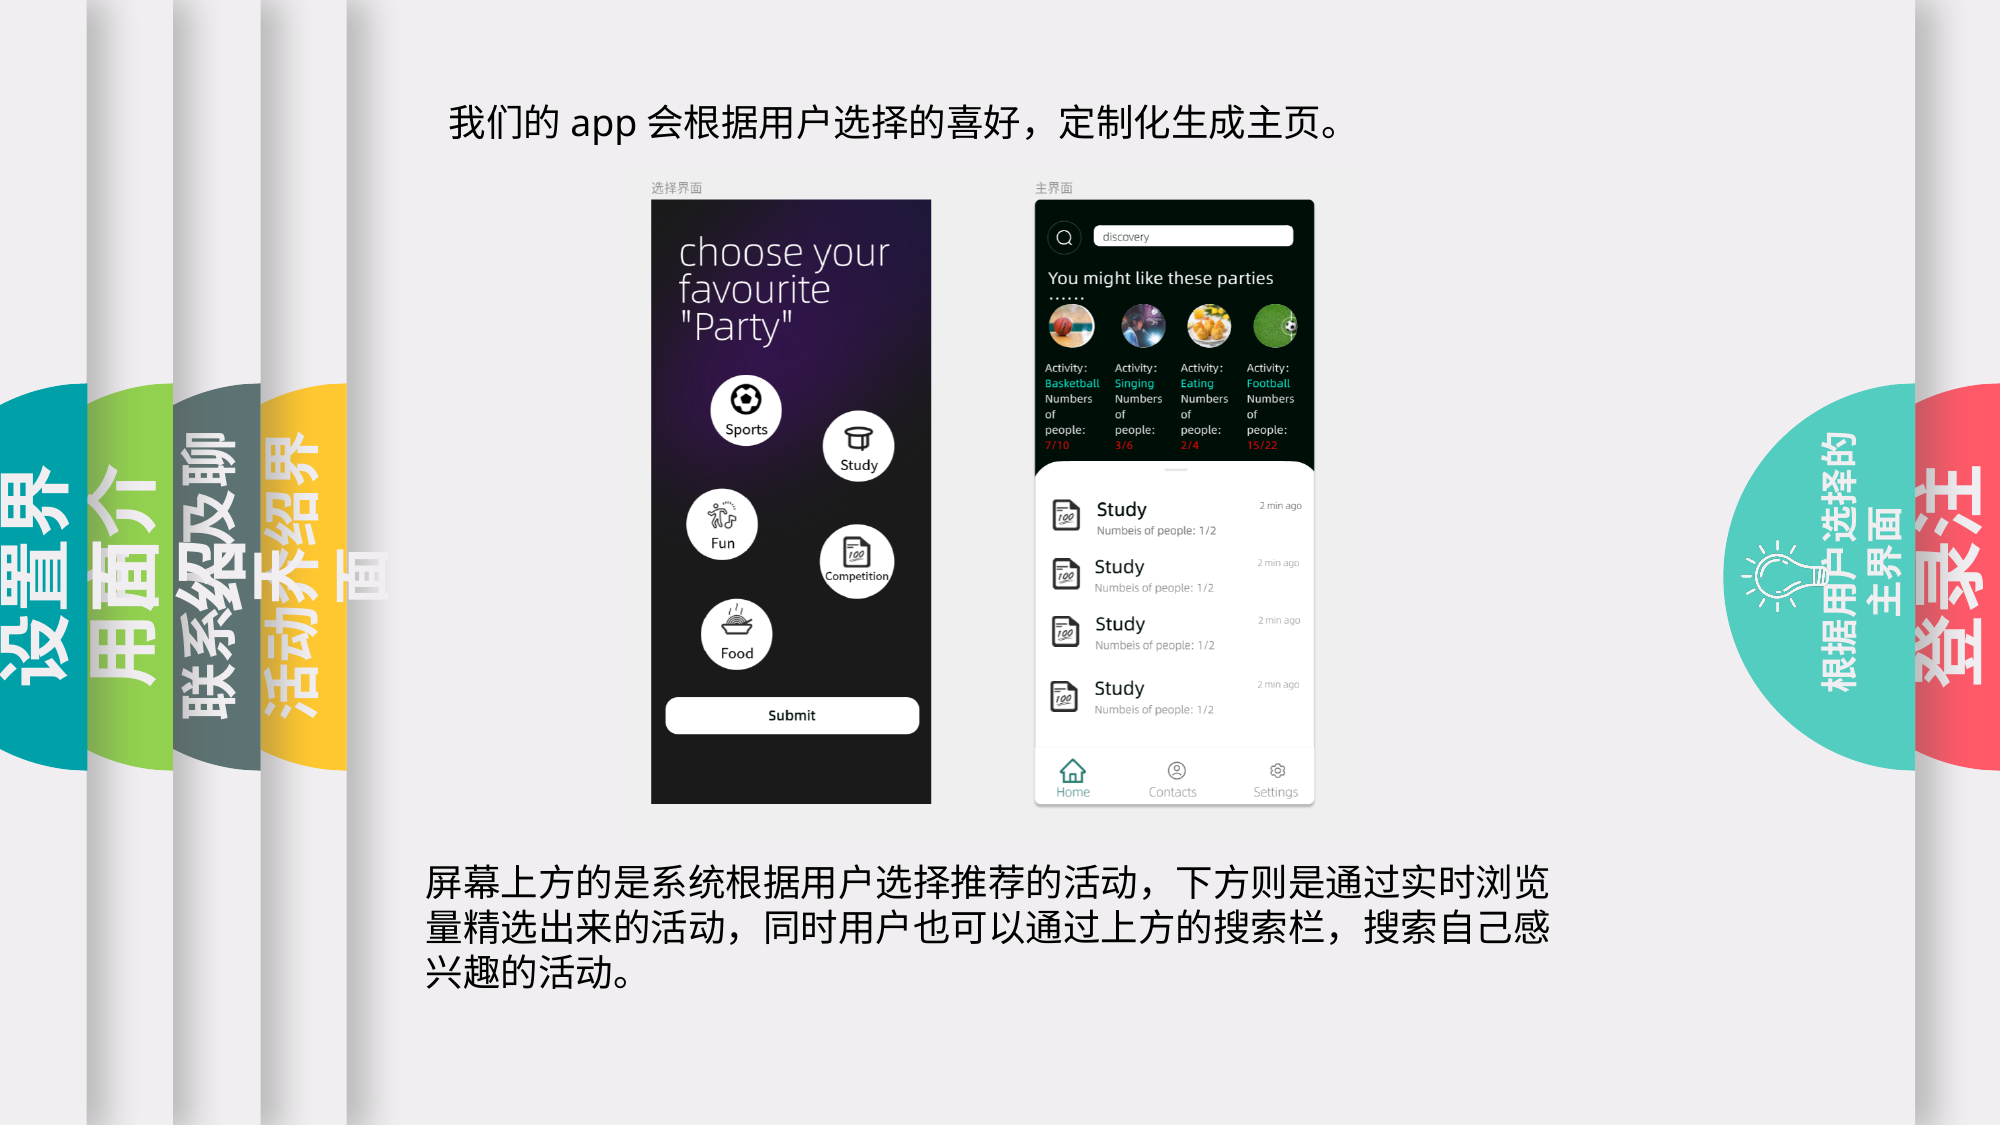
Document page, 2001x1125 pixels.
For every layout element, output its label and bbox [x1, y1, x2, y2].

text_box [88, 0, 173, 1125]
text_box [0, 0, 88, 1125]
picture [622, 167, 1360, 837]
text_box [1916, 0, 2000, 1125]
text_box [347, 0, 1916, 1125]
text_box [173, 0, 261, 1125]
text_box [261, 0, 347, 1125]
